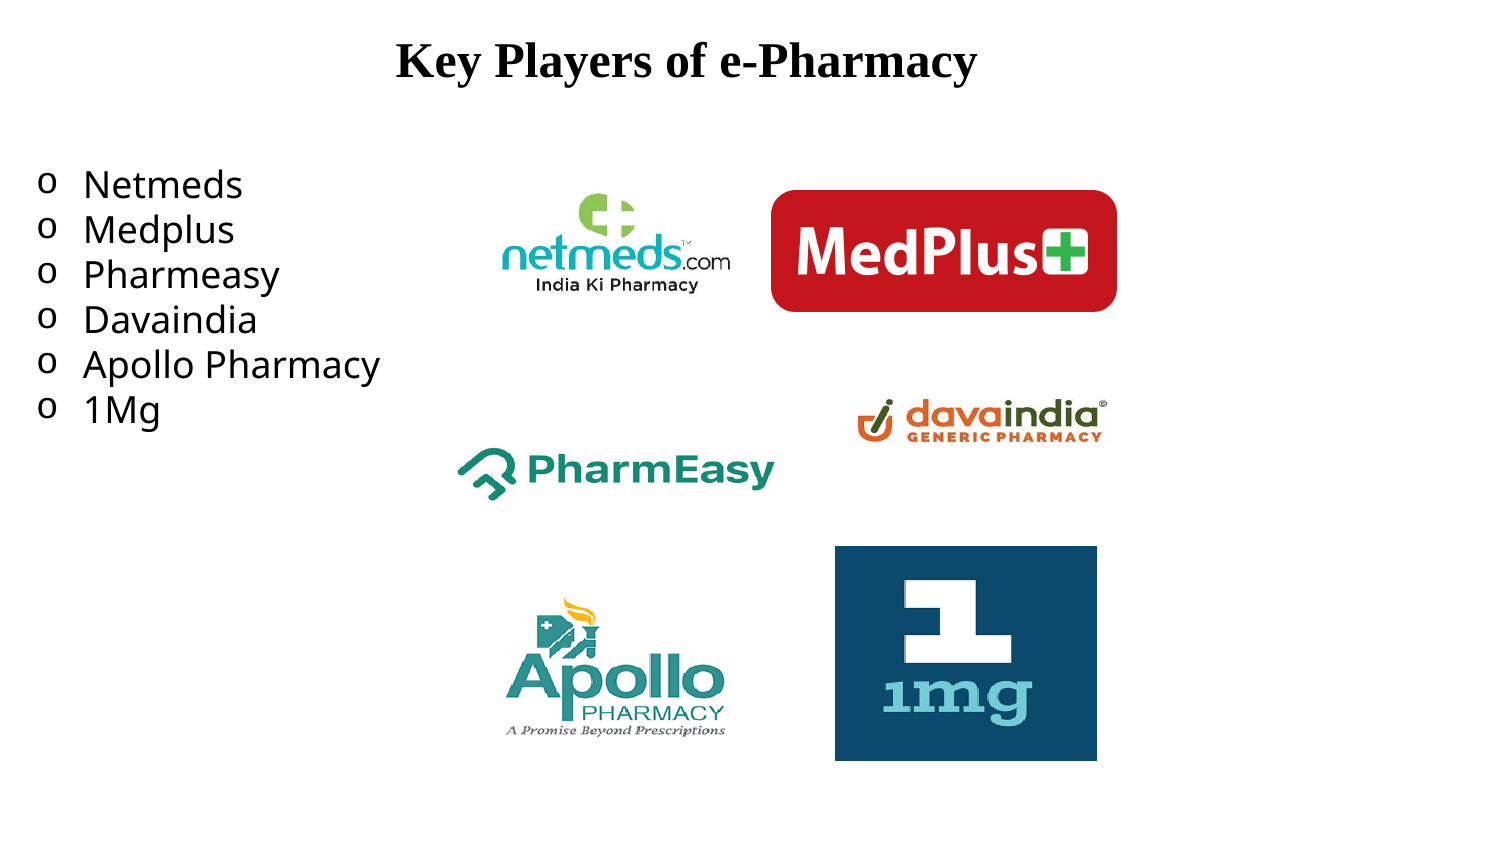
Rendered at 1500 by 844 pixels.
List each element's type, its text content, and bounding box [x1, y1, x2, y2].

text_box Key Players of e-Pharmacy [277, 20, 1097, 96]
picture [397, 119, 1186, 804]
text_box Netmeds Medplus Pharmeasy Davaindia Apollo Pharmacy 1Mg [21, 153, 398, 508]
